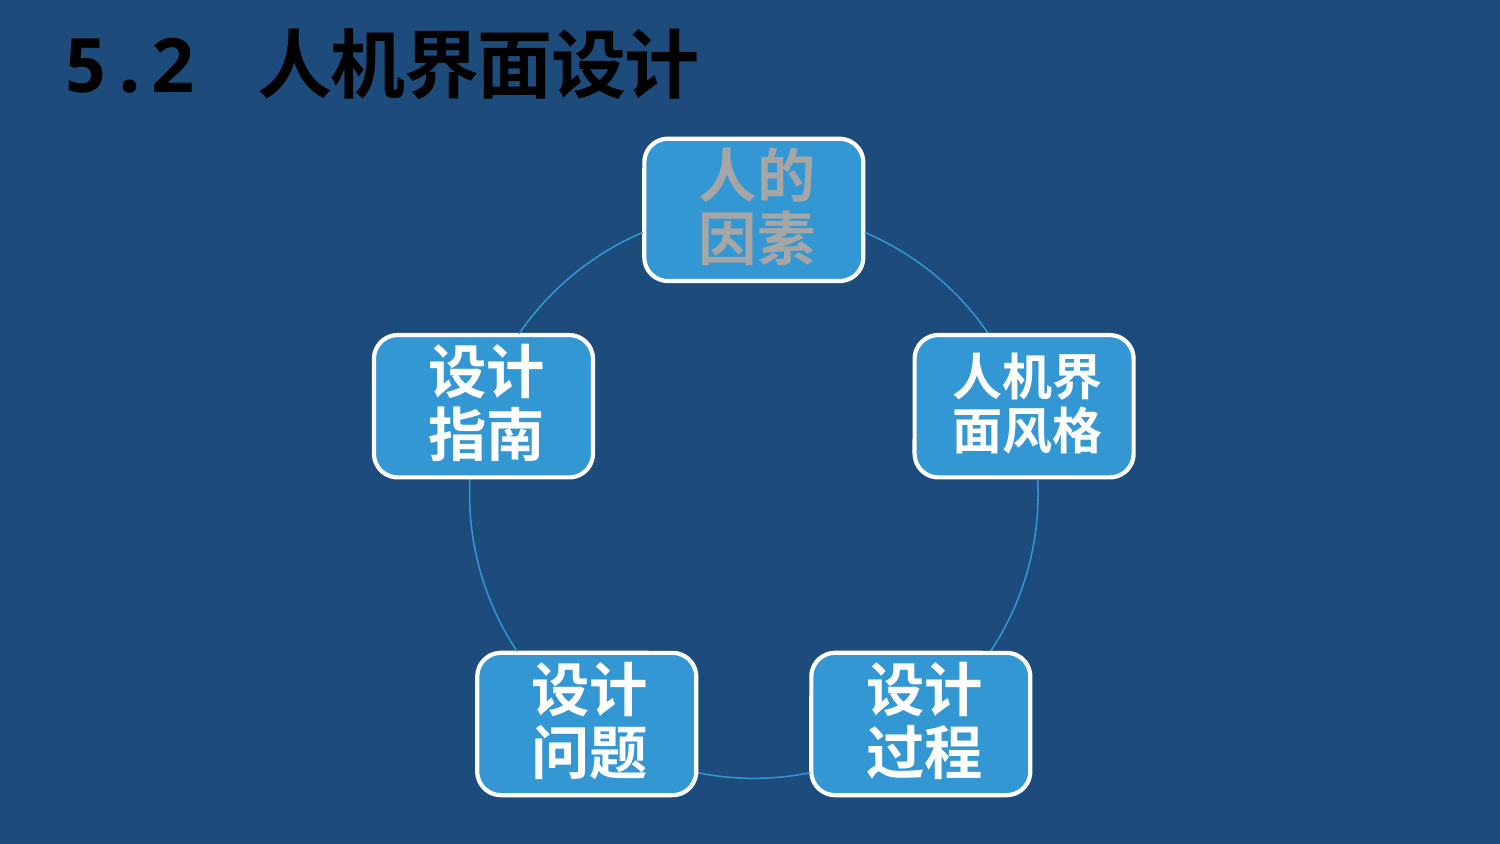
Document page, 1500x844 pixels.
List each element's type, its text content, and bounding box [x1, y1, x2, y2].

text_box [253, 138, 1255, 806]
title 5.2 人机界面设计 [63, 28, 1436, 110]
